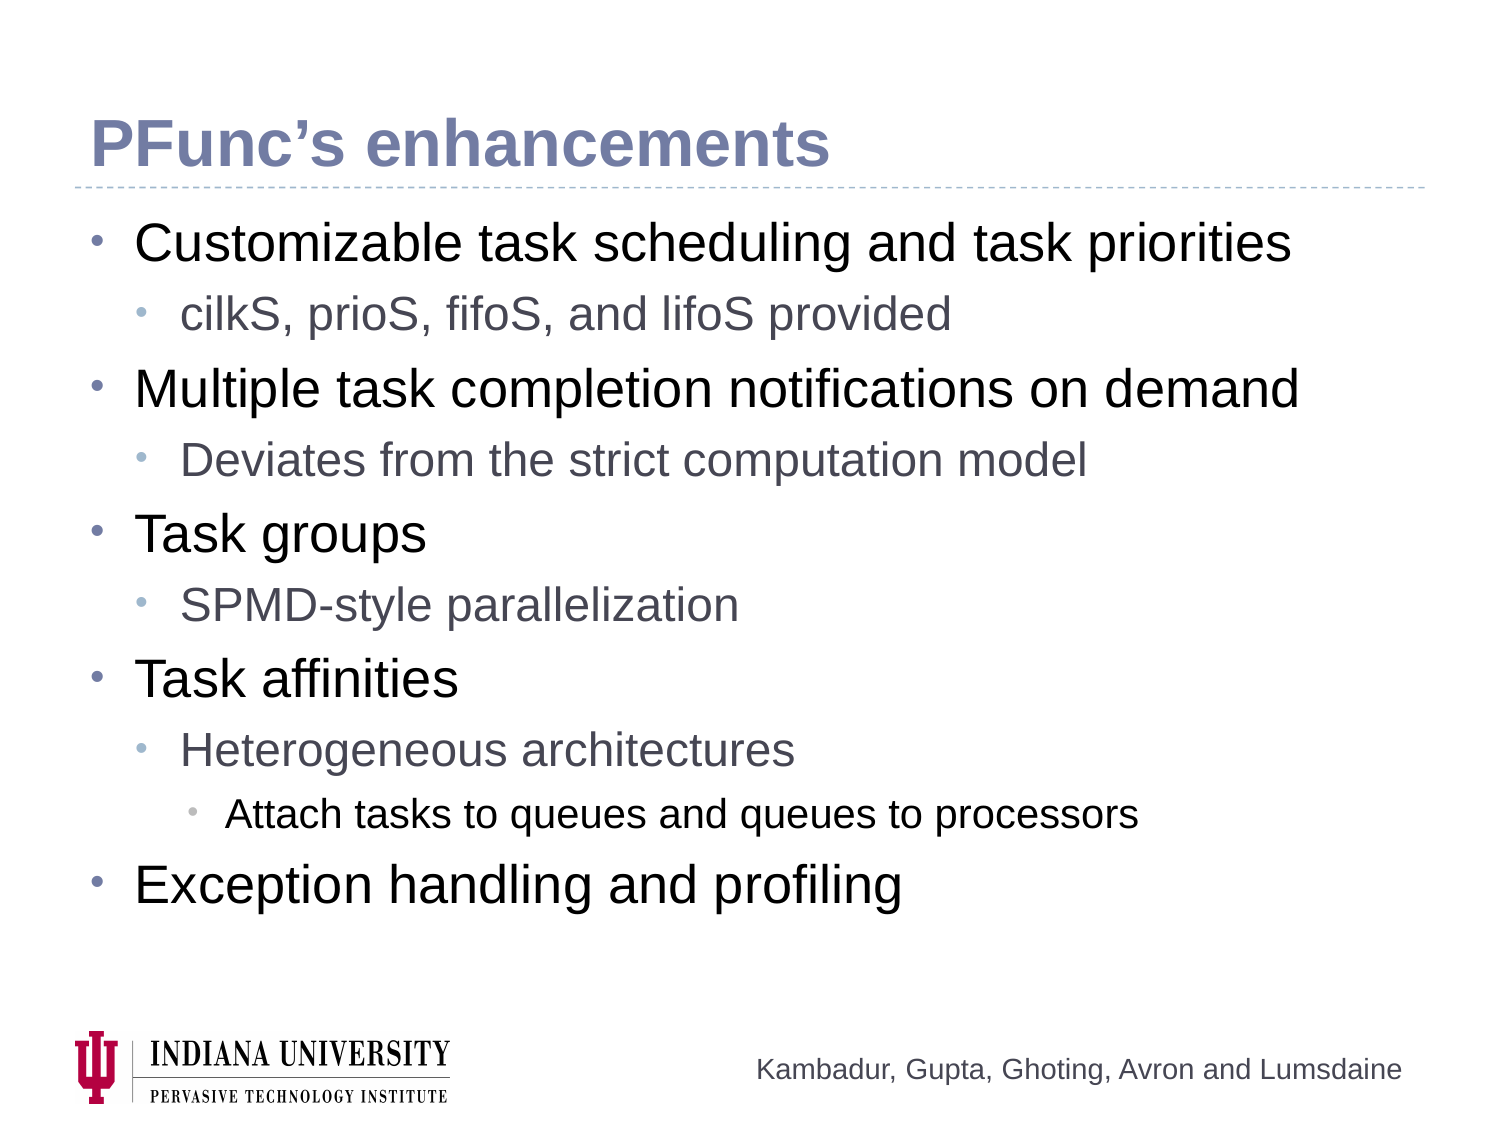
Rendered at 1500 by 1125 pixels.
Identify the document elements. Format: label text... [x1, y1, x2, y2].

footer Kambadur, Gupta, Ghoting, Avron and Lumsdaine [734, 1042, 1425, 1103]
title PFunc’s enhancements [74, 24, 1426, 188]
list Customizable task scheduling and task priorities cilkS, prioS, fifoS, and lifoS provided Multiple task completion notifications on demand Deviates from the strict computation model Task groups SPMD-style parallelization Task affinities Heterogeneous architectures Attach tasks to queues and queues to processors Exception handling and profiling [74, 199, 1426, 1011]
picture [75, 1031, 450, 1104]
